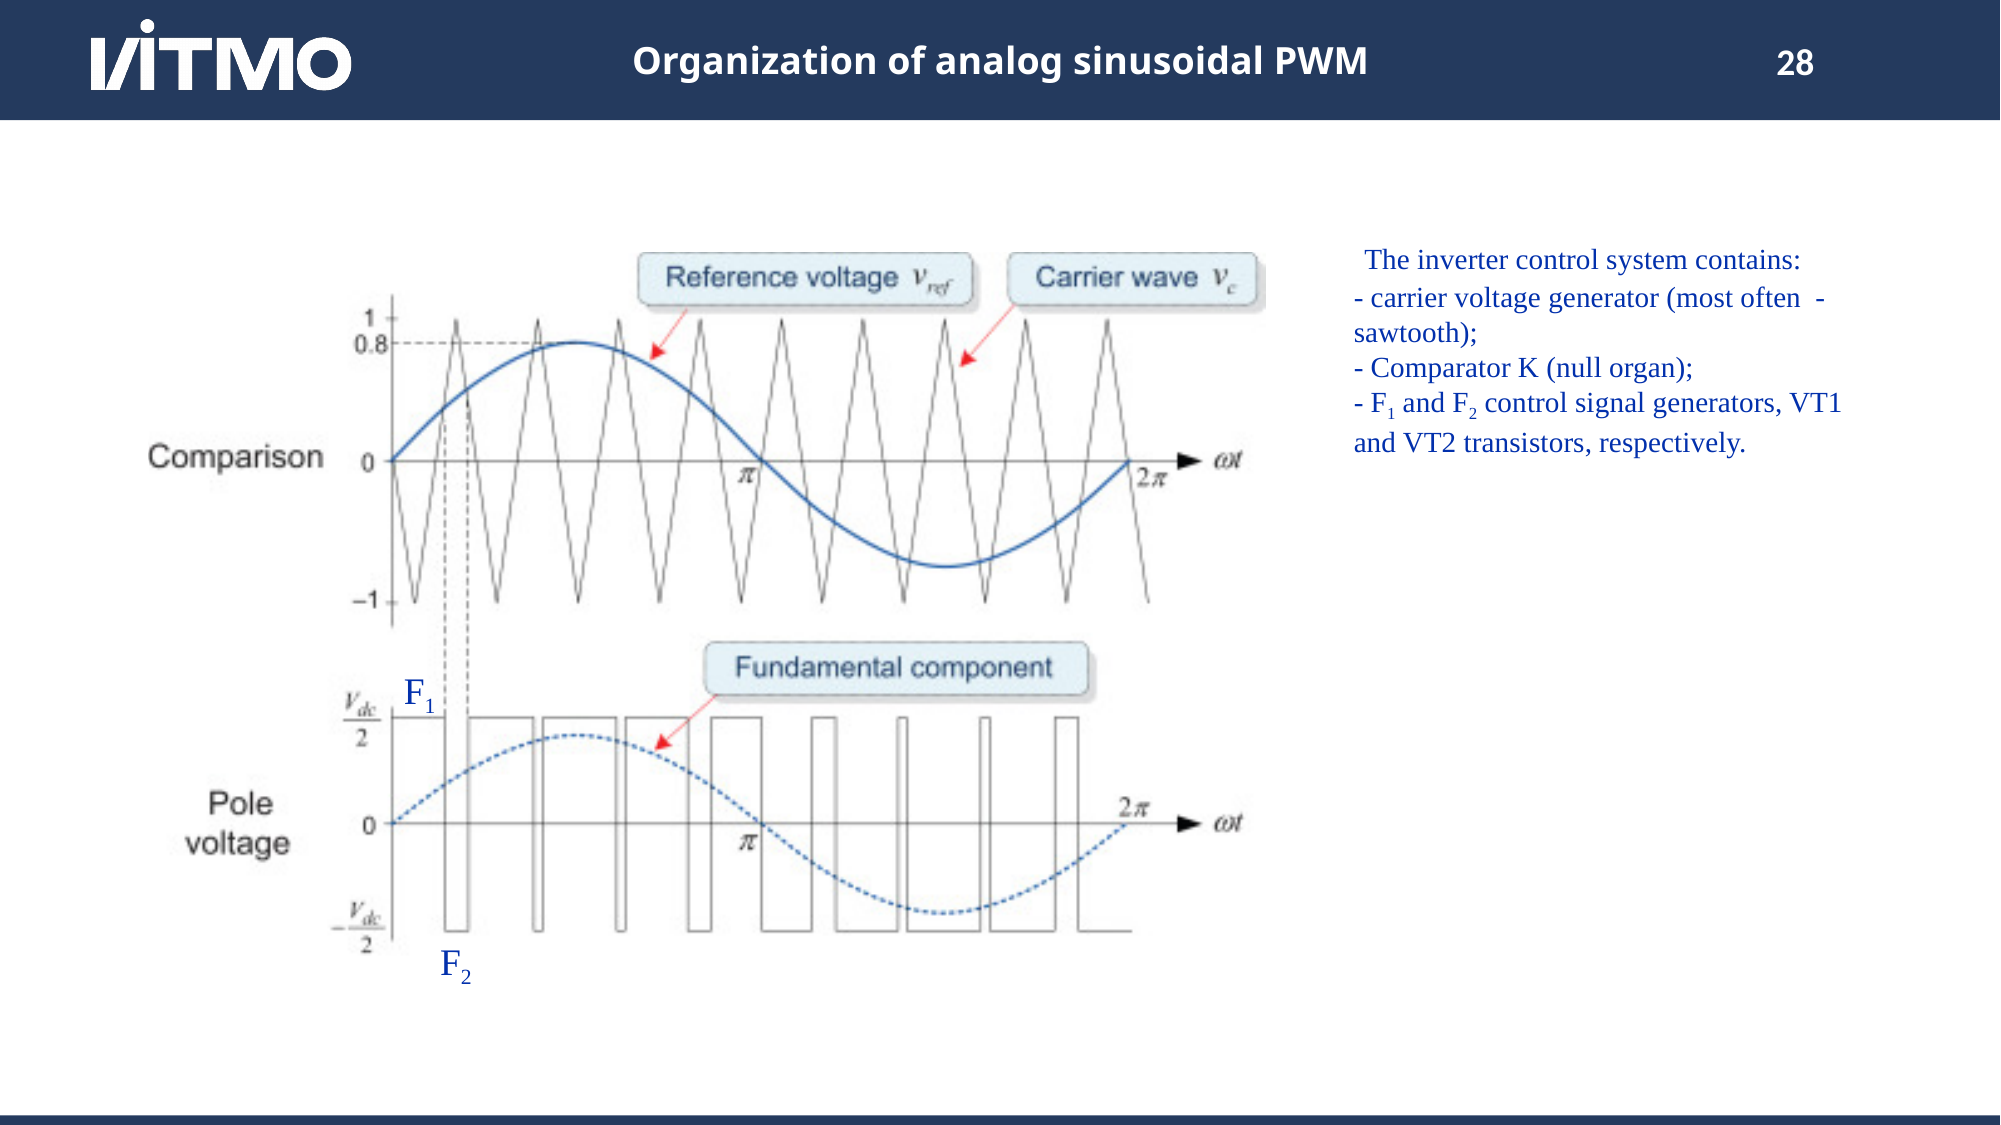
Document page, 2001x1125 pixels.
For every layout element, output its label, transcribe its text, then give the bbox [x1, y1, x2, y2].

picture [147, 252, 1266, 961]
text_box The inverter control system contains: - carrier voltage generator (most often - sawtooth); - Comparator K (null organ); - F1 and F2 control signal generators, VT1 and VT2 transistors, respectively. [1339, 220, 1901, 506]
title Organization of analog sinusoidal PWM [410, 0, 1592, 120]
picture [78, 0, 364, 111]
text_box F2 [425, 968, 490, 996]
